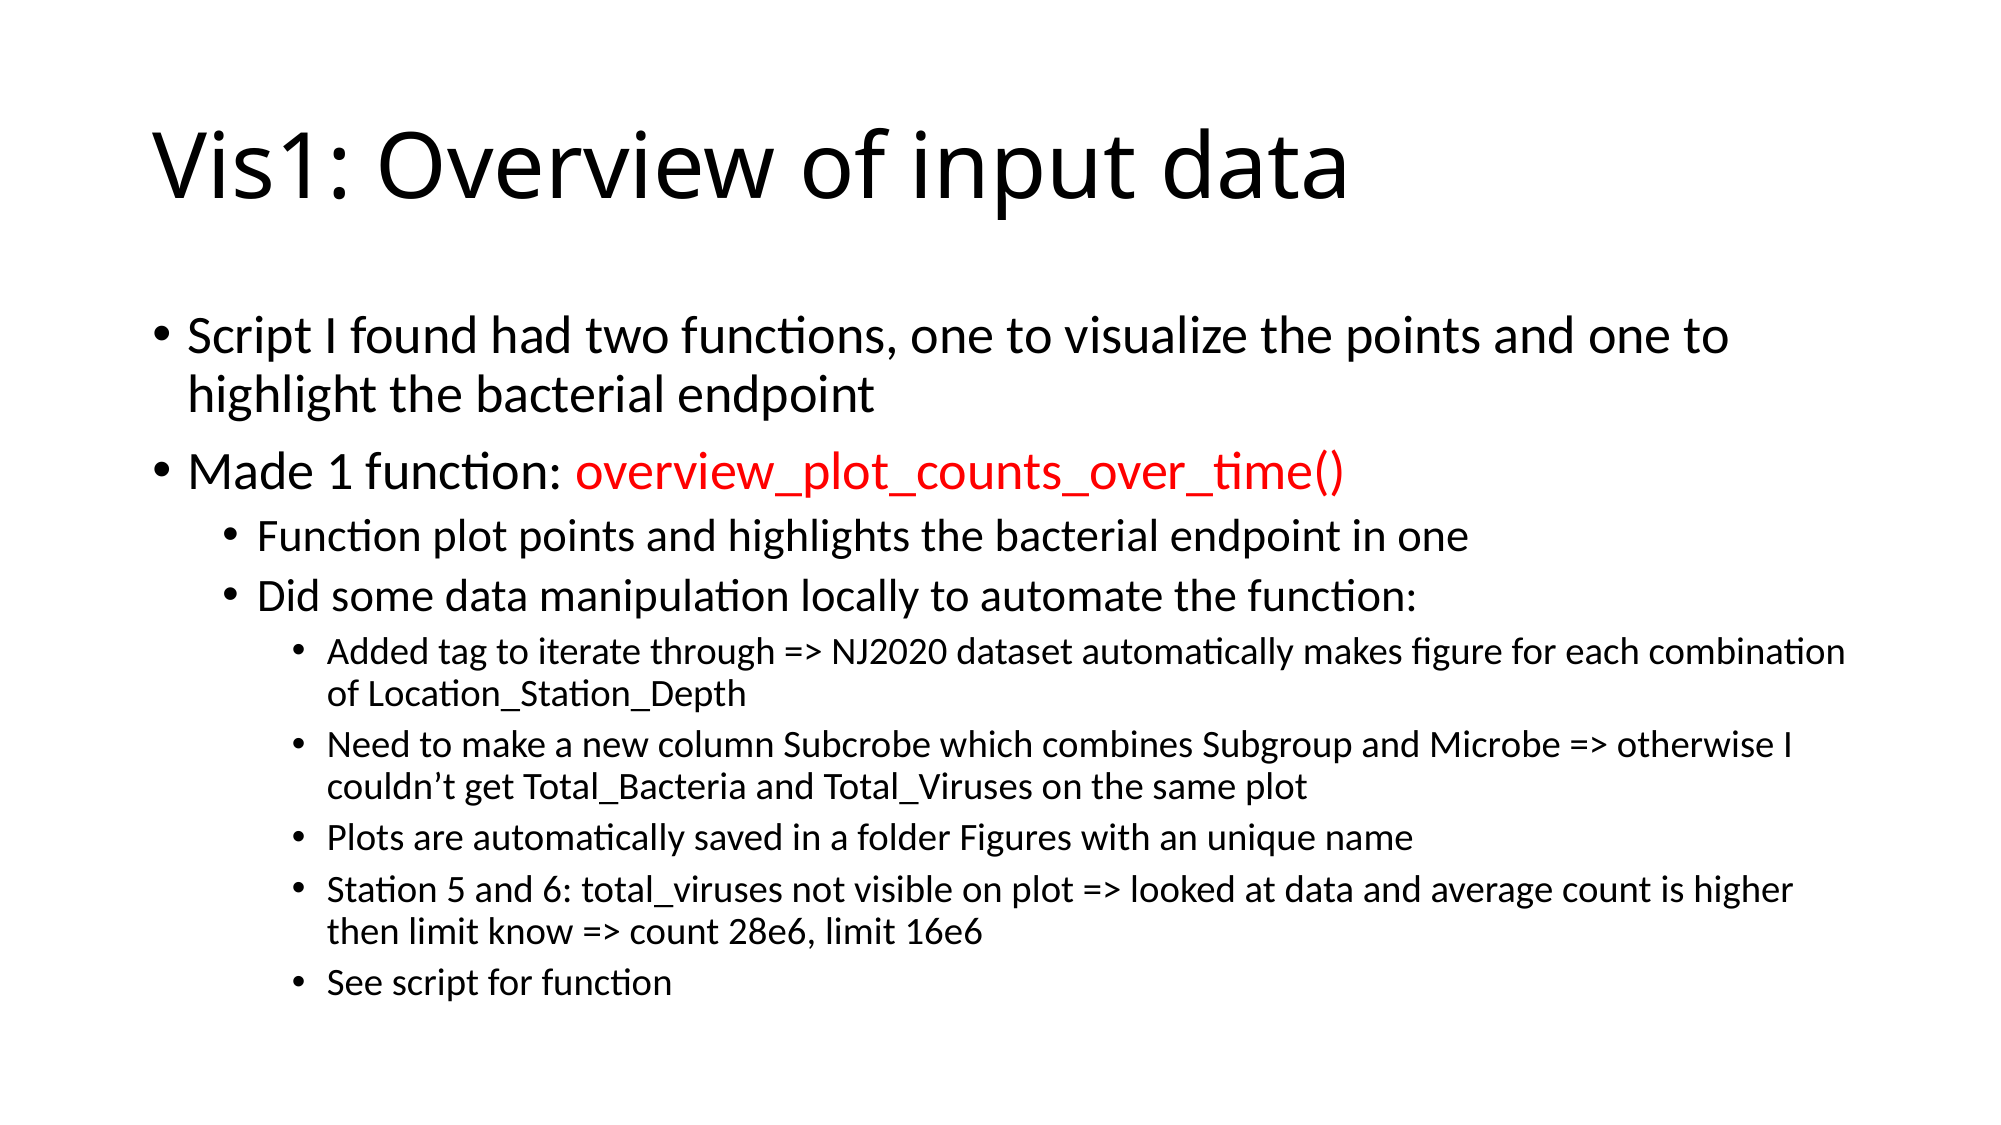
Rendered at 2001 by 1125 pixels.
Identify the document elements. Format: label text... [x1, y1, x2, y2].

list Script I found had two functions, one to visualize the points and one to highlight the bacterial endpoint Made 1 function: overview_plot_counts_over_time() Function plot points and highlights the bacterial endpoint in one Did some data manipulation locally to automate the function: Added tag to iterate through => NJ2020 dataset automatically makes figure for each combination of Location_Station_Depth Need to make a new column Subcrobe which combines Subgroup and Microbe => otherwise I couldn’t get Total_Bacteria and Total_Viruses on the same plot Plots are automatically saved in a folder Figures with an unique name Station 5 and 6: total_viruses not visible on plot => looked at data and average count is higher then limit know => count 28e6, limit 16e6 See script for function [137, 299, 1863, 1014]
title Vis1: Overview of input data [137, 59, 1863, 278]
